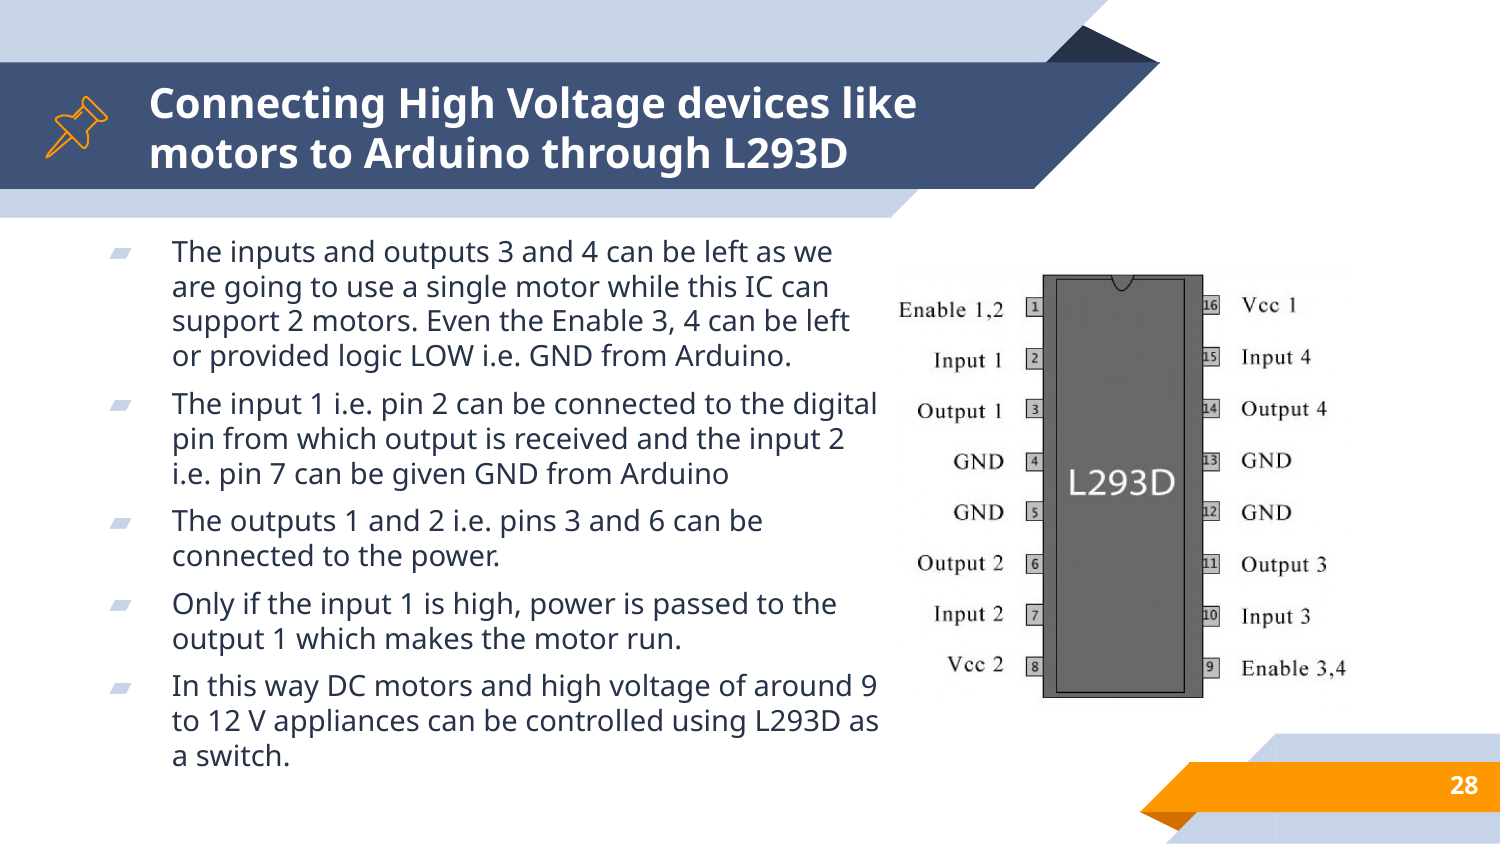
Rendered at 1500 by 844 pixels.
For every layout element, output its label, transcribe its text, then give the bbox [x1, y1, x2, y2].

list The inputs and outputs 3 and 4 can be left as we are going to use a single motor while this IC can support 2 motors. Even the Enable 3, 4 can be left or provided logic LOW i.e. GND from Arduino. The input 1 i.e. pin 2 can be connected to the digital pin from which output is received and the input 2 i.e. pin 7 can be given GND from Arduino The outputs 1 and 2 i.e. pins 3 and 6 can be connected to the power. Only if the input 1 is high, power is passed to the output 1 which makes the motor run. In this way DC motors and high voltage of around 9 to 12 V appliances can be controlled using L293D as a switch. [81, 244, 897, 761]
picture [896, 265, 1351, 711]
slide_number 28 [1249, 760, 1494, 813]
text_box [45, 96, 108, 158]
title Connecting High Voltage devices like motors to Arduino through L293D [133, 64, 1035, 190]
